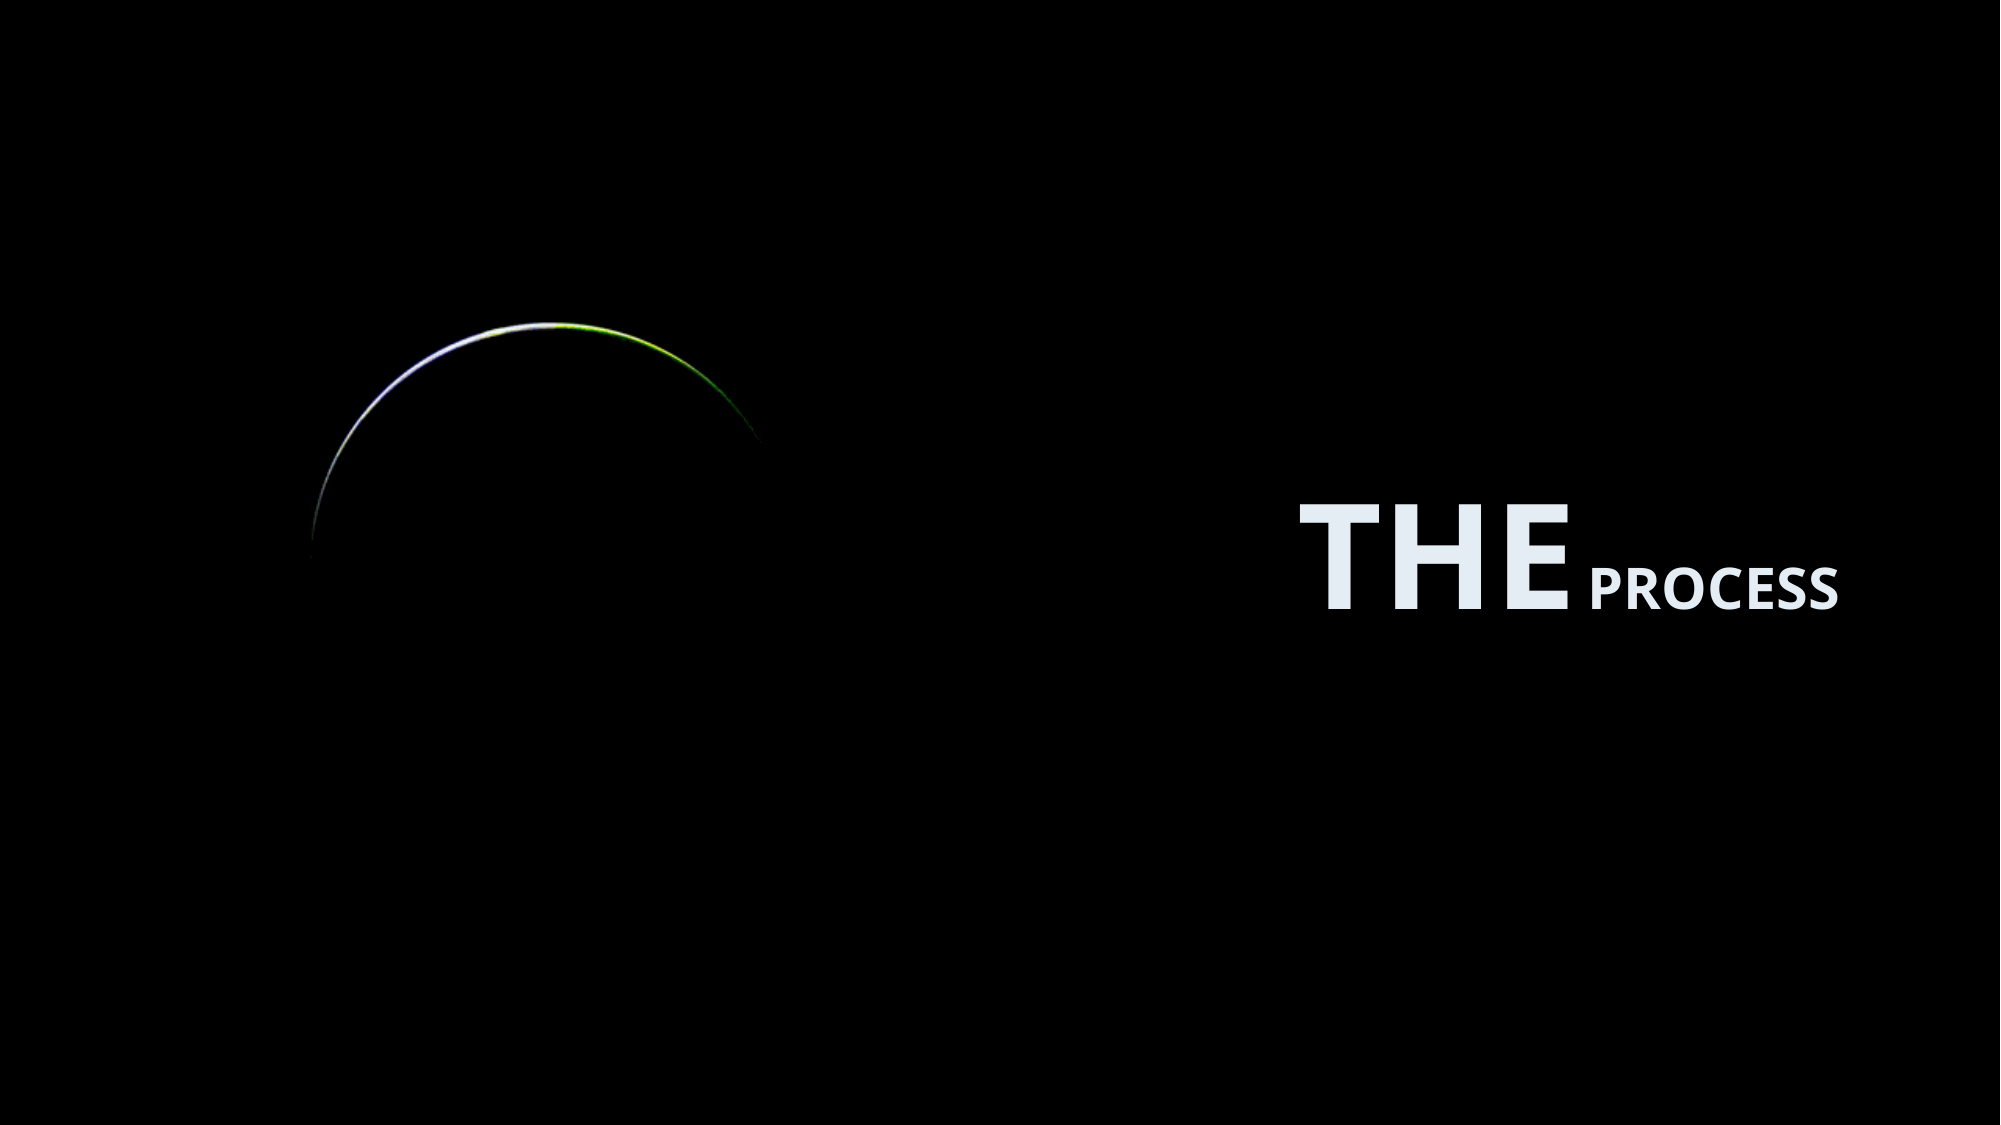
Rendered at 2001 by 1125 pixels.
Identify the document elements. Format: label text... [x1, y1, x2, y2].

title THE PROCESS [1282, 453, 1878, 672]
picture [160, 171, 943, 954]
